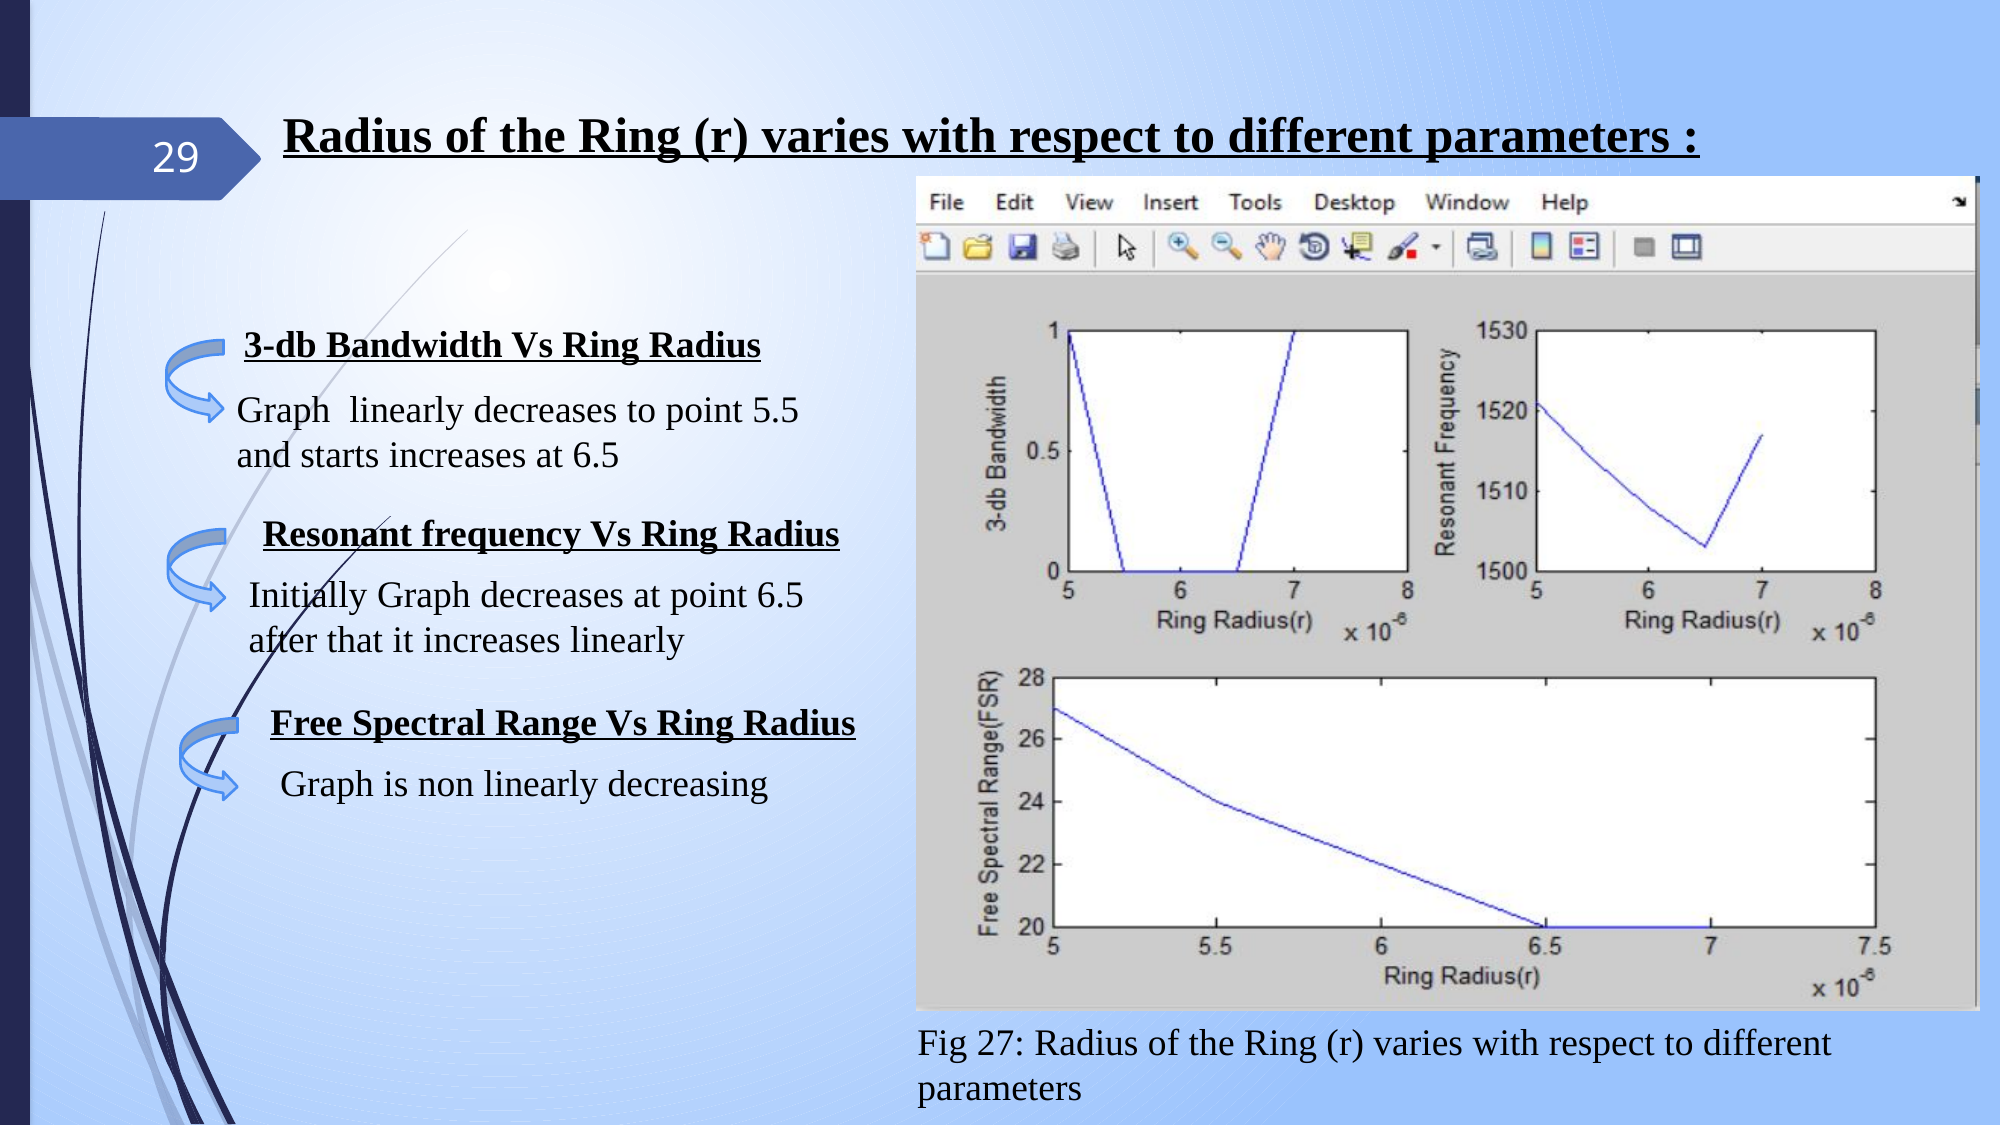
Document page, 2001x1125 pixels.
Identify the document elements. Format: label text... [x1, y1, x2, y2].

slide_number 29 [87, 129, 216, 190]
text_box Fig 27: Radius of the Ring (r) varies with respect to different parameters [902, 965, 1979, 1125]
text_box Radius of the Ring (r) varies with respect to different parameters : [267, 49, 1980, 215]
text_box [166, 312, 875, 813]
picture [915, 176, 1981, 1011]
